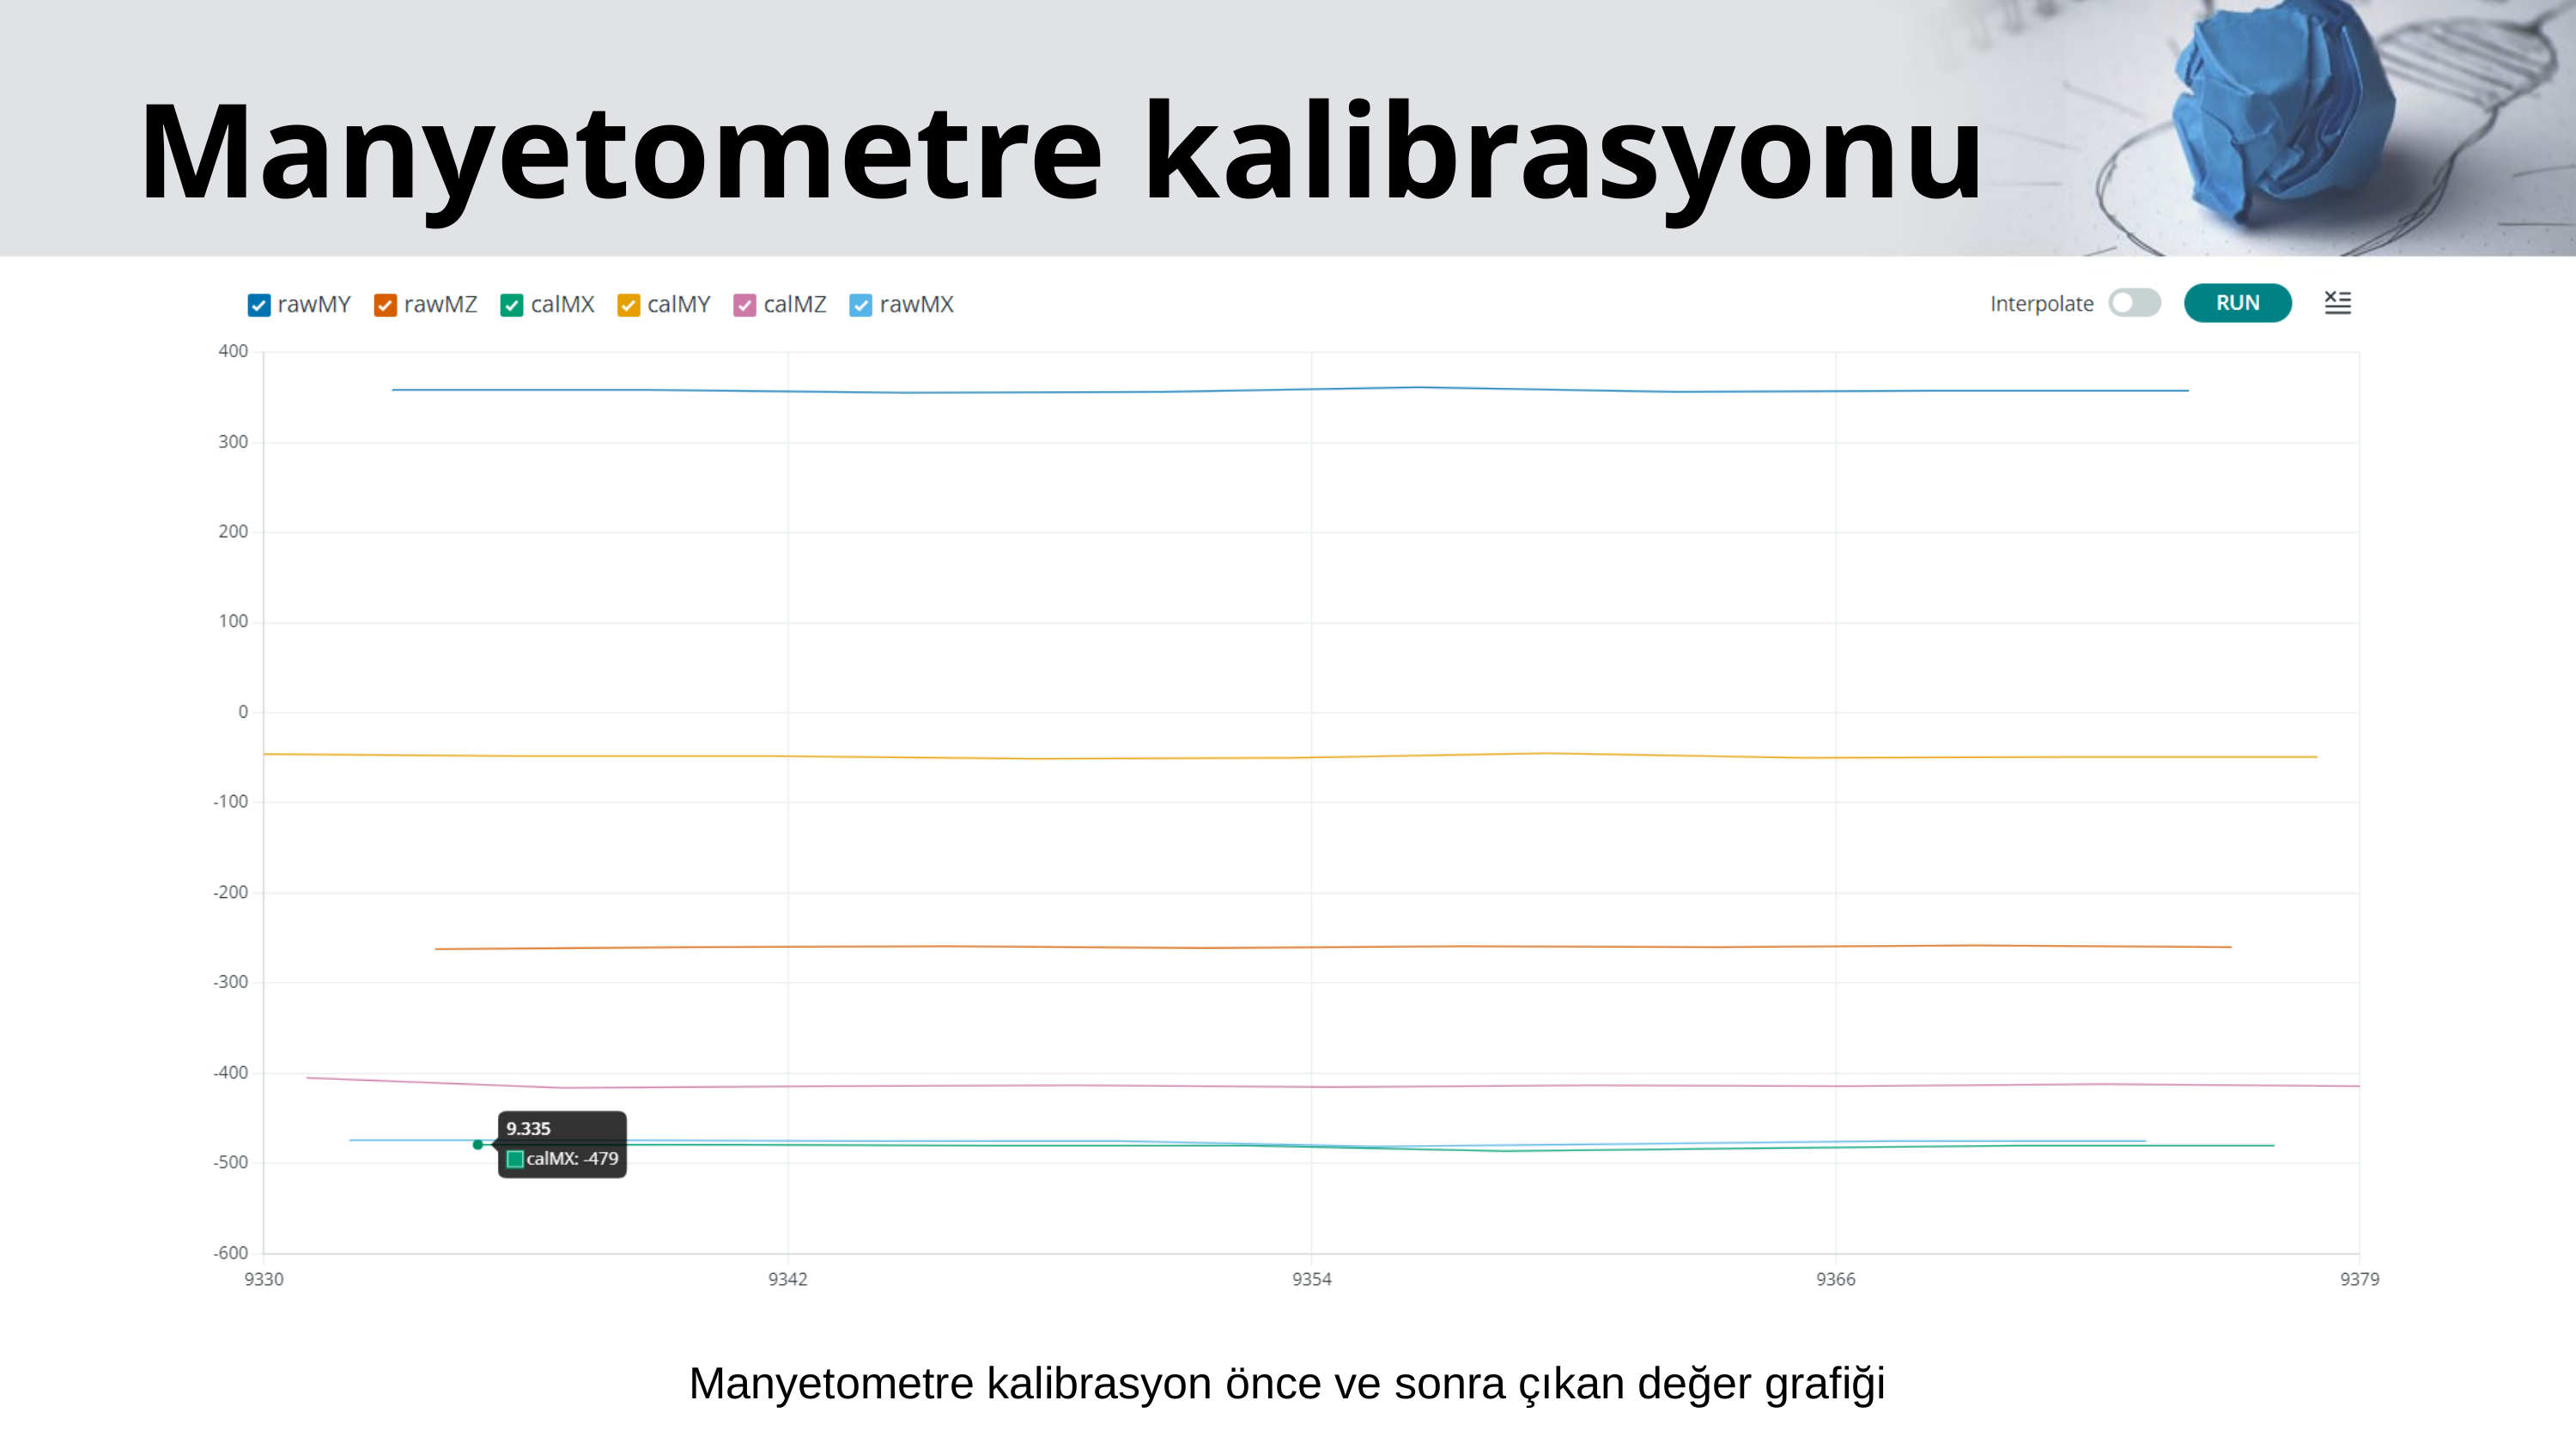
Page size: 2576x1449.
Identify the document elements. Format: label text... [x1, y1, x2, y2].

text_box [187, 272, 2389, 1304]
text_box [0, 0, 2576, 1449]
text_box Manyetometre kalibrasyonu [135, 41, 2016, 224]
text_box Manyetometre kalibrasyon önce ve sonra çıkan değer grafiği [676, 1345, 1899, 1408]
